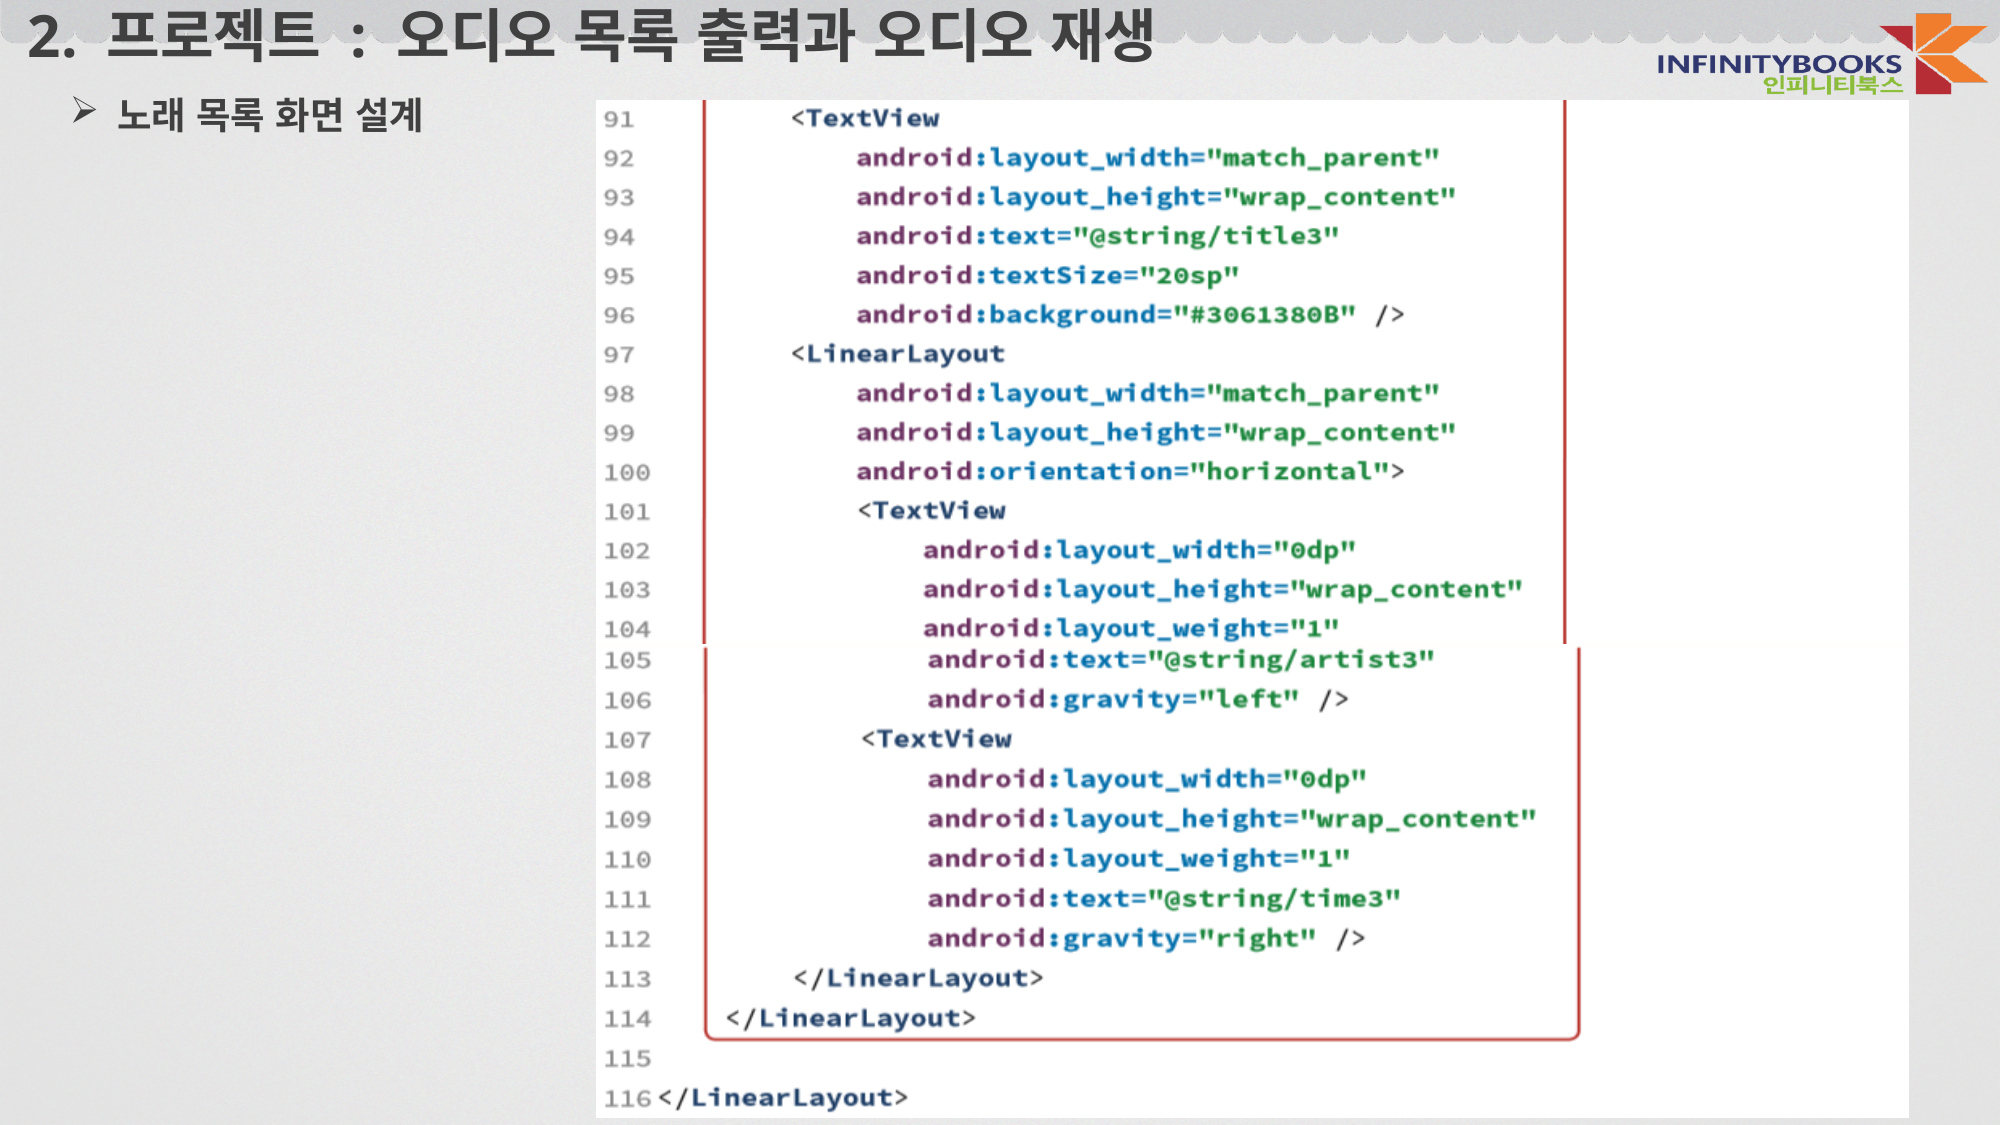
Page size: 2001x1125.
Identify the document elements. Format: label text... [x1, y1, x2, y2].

list 노래 목록 화면 설계 [70, 69, 1405, 393]
picture [0, 0, 2000, 1125]
list 2. 프로젝트 : 오디오 목록 출력과 오디오 재생 [27, 0, 1268, 70]
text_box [596, 100, 1910, 1118]
